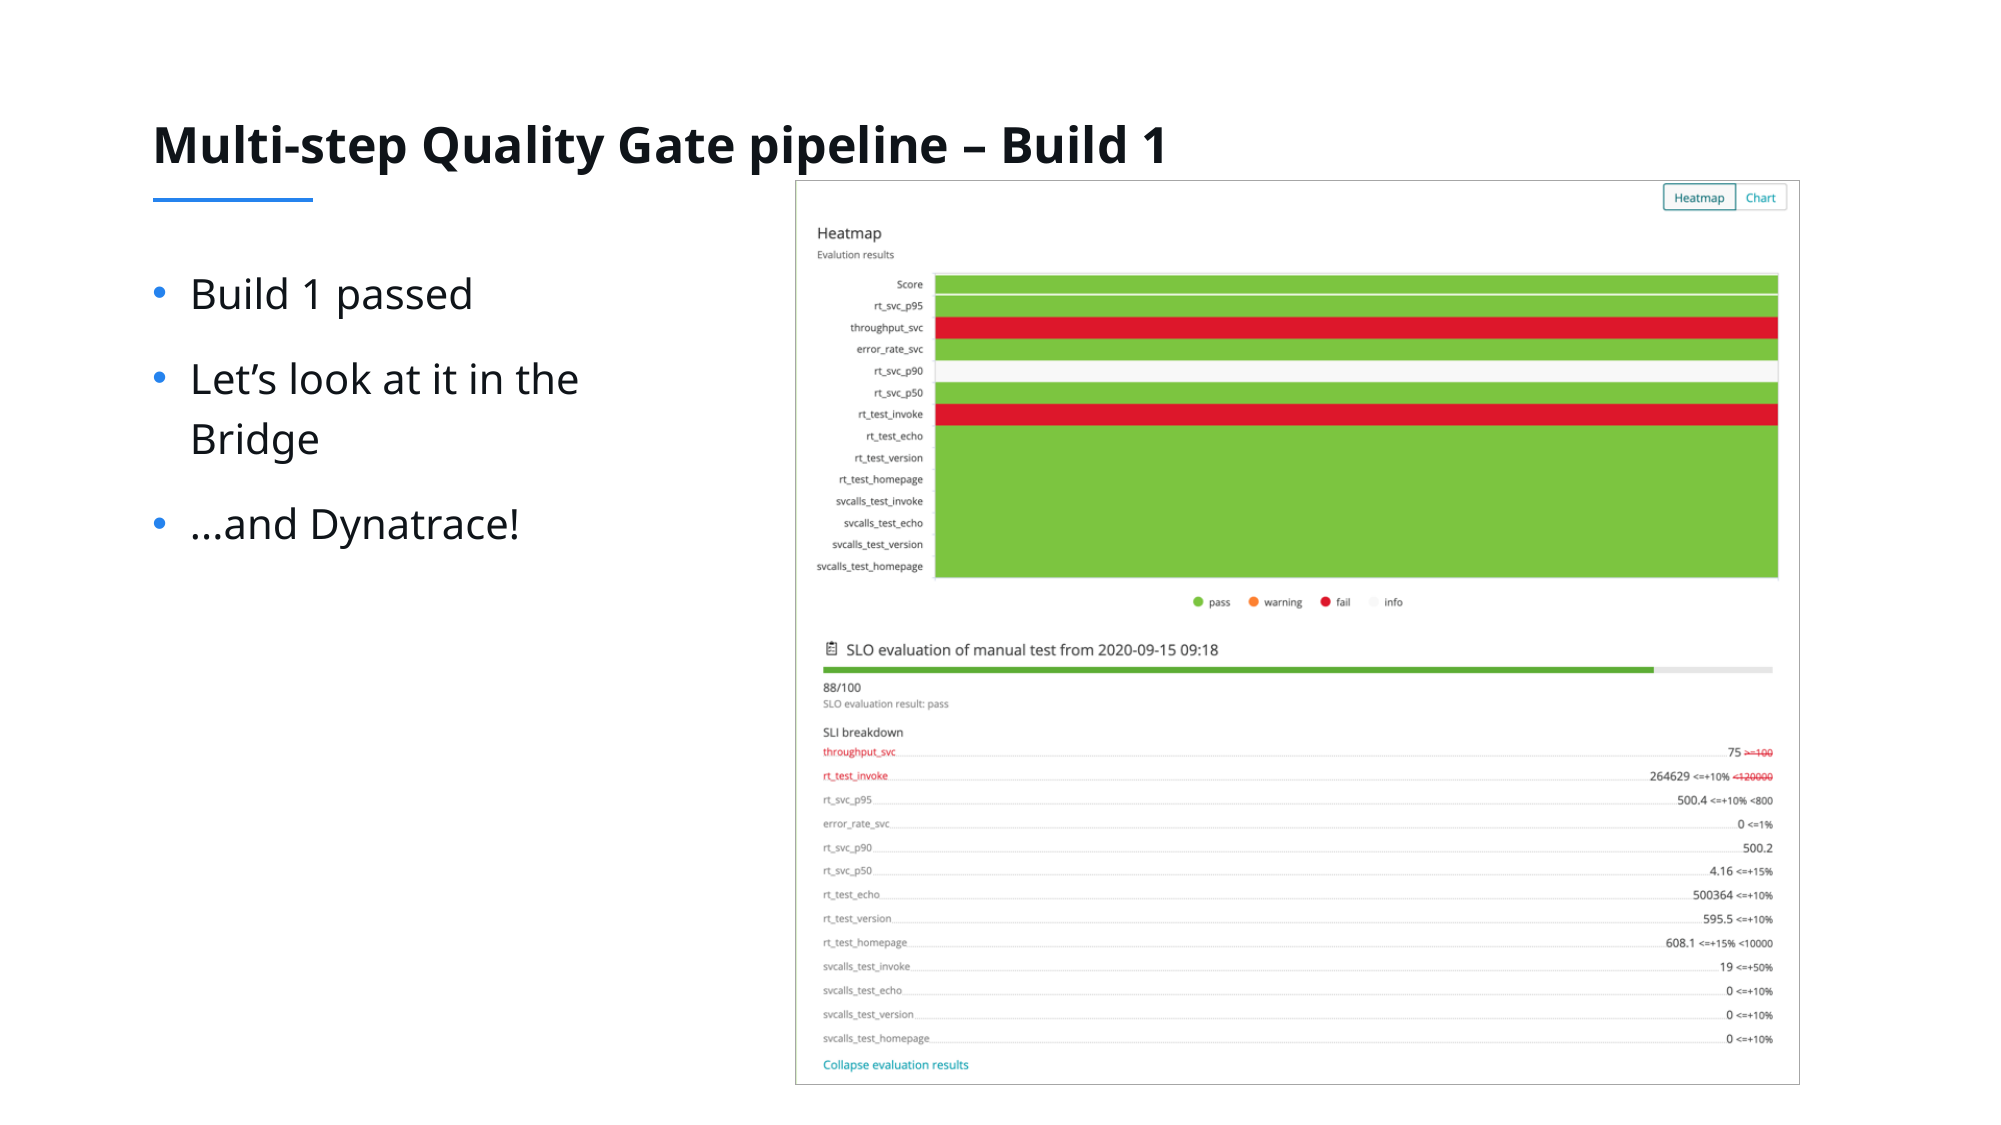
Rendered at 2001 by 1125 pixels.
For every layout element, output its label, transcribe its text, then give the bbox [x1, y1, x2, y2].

text_box Build 1 passed Let’s look at it in the Bridge ...and Dynatrace! [137, 249, 642, 1014]
title Multi-step Quality Gate pipeline – Build 1 [137, 59, 1863, 181]
picture [795, 180, 1800, 1086]
